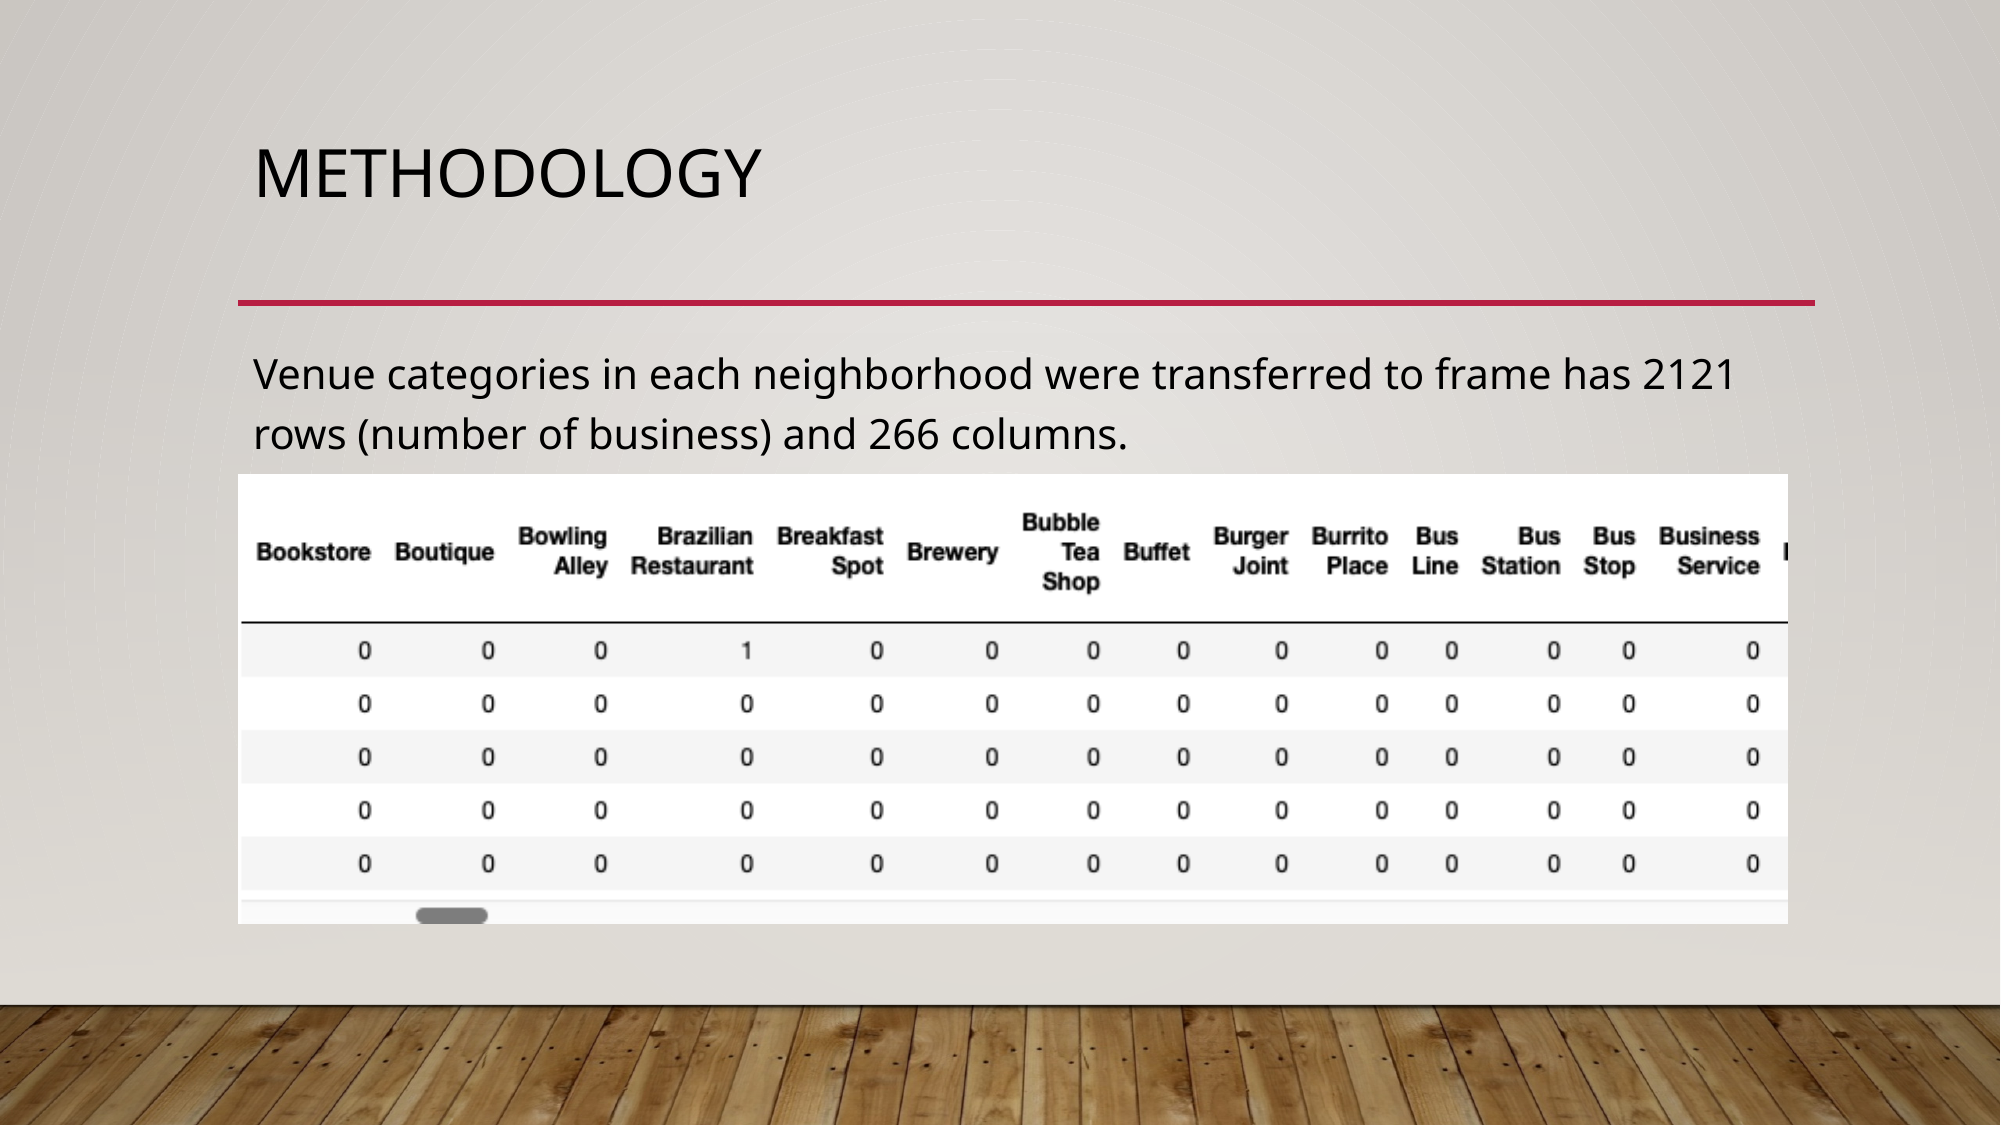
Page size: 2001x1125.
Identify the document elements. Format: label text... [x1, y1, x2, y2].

list Venue categories in each neighborhood were transferred to frame has 2121 rows (number of business) and 266 columns. [238, 330, 1814, 897]
picture [237, 474, 1788, 924]
title Methodology [238, 131, 1814, 305]
picture [0, 1005, 2000, 1125]
